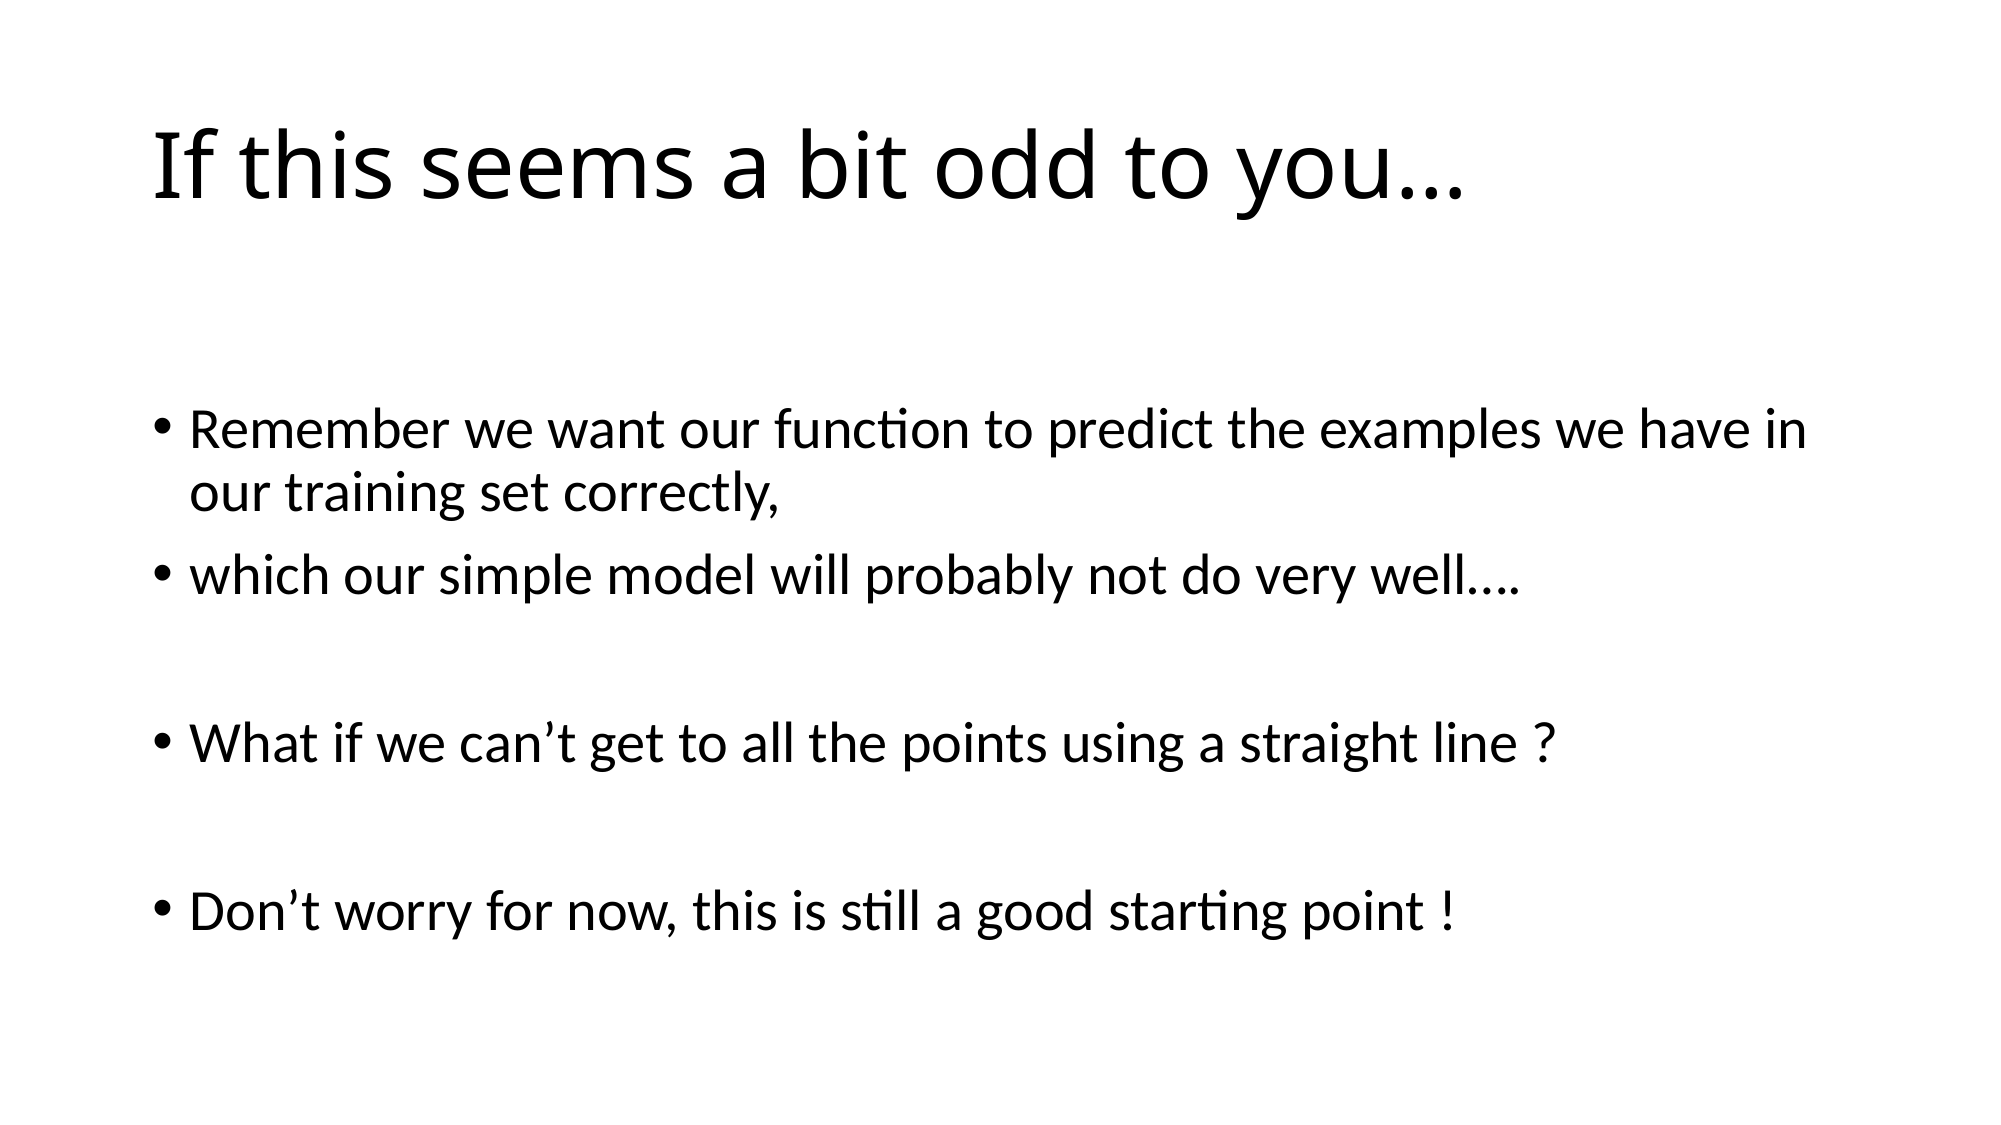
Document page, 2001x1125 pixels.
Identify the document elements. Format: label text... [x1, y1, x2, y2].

title If this seems a bit odd to you… [137, 59, 1863, 278]
list Remember we want our function to predict the examples we have in our training set correctly, which our simple model will probably not do very well…. What if we can’t get to all the points using a straight line ? Don’t worry for now, this is still a good starting point ! [137, 299, 1863, 1014]
